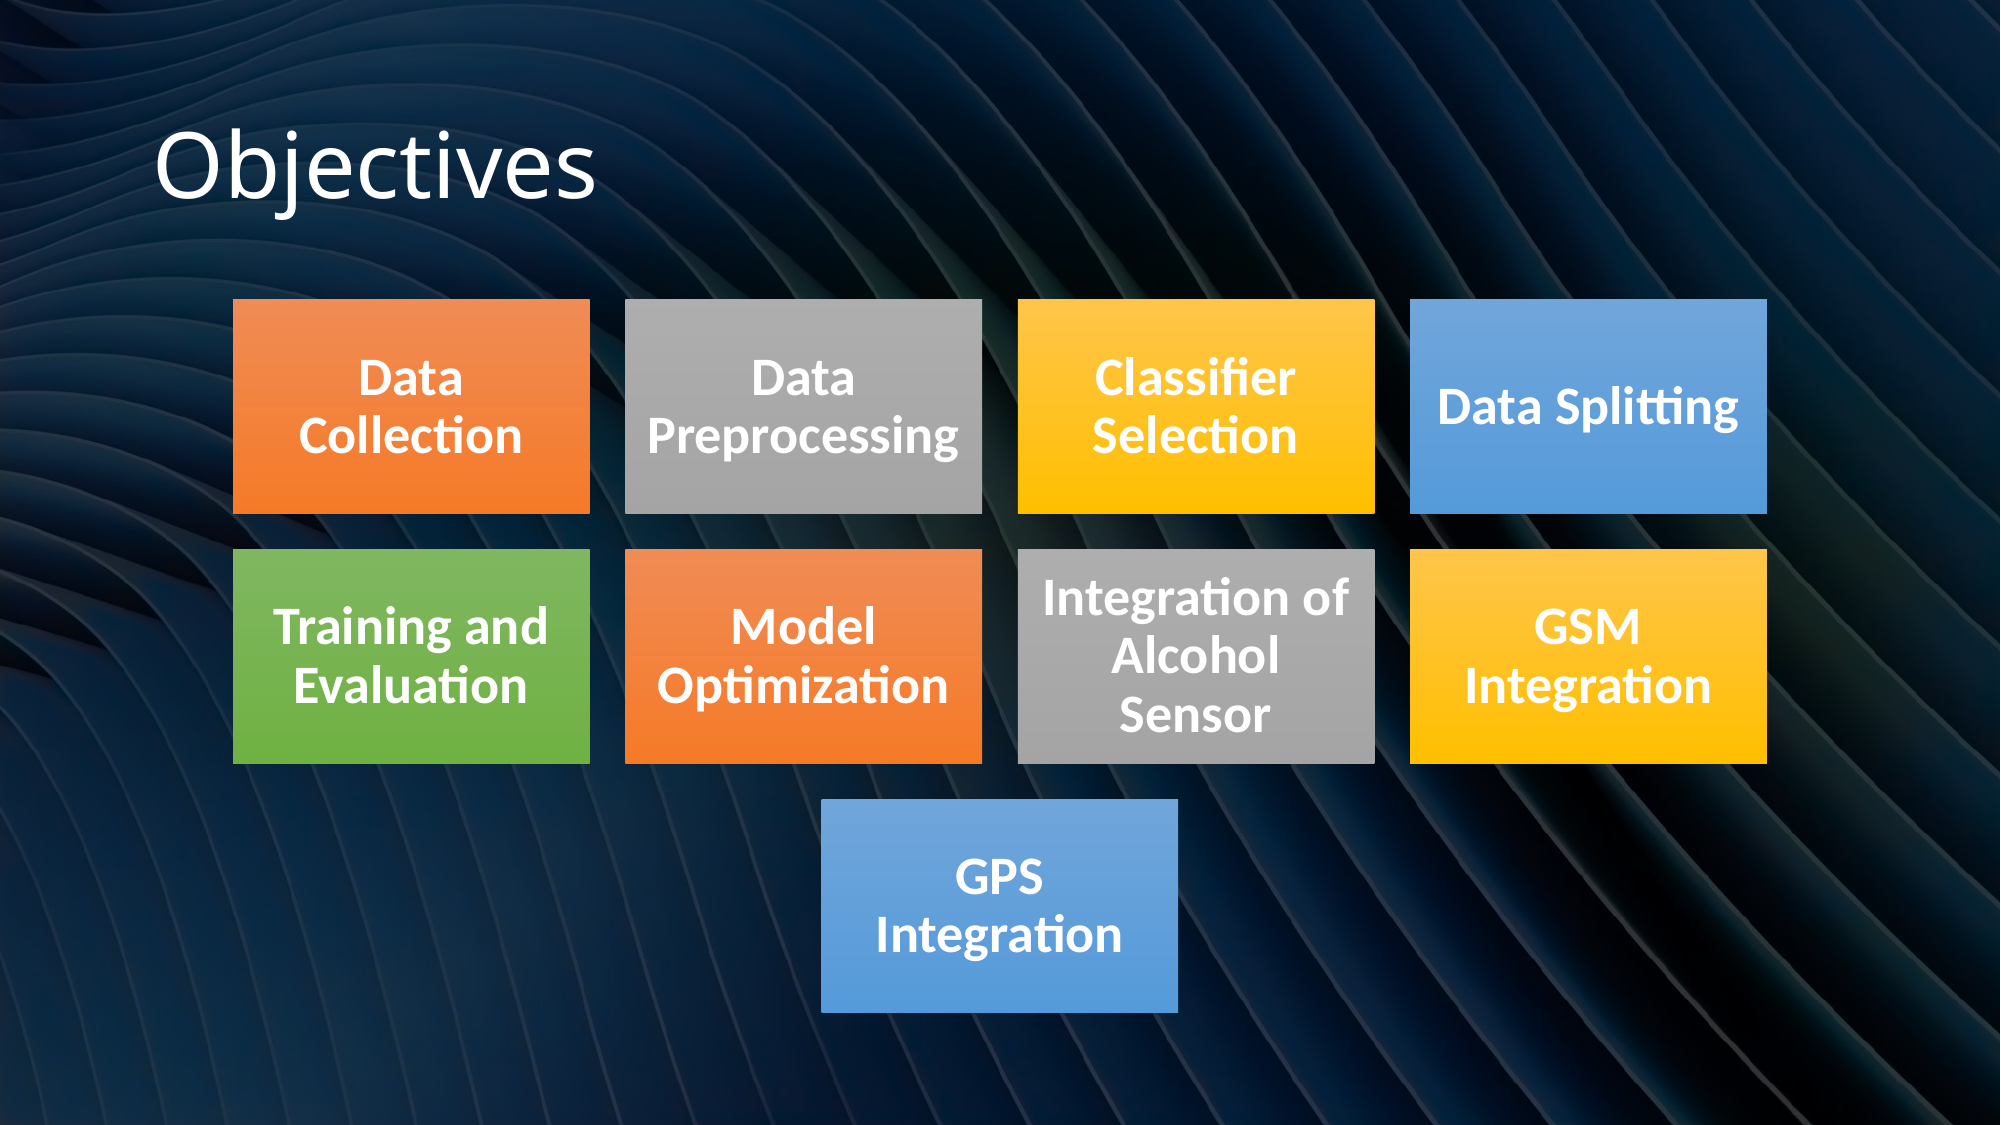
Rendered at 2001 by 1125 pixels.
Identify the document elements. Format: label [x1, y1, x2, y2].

list [137, 299, 1863, 1014]
picture [0, 0, 2000, 1125]
